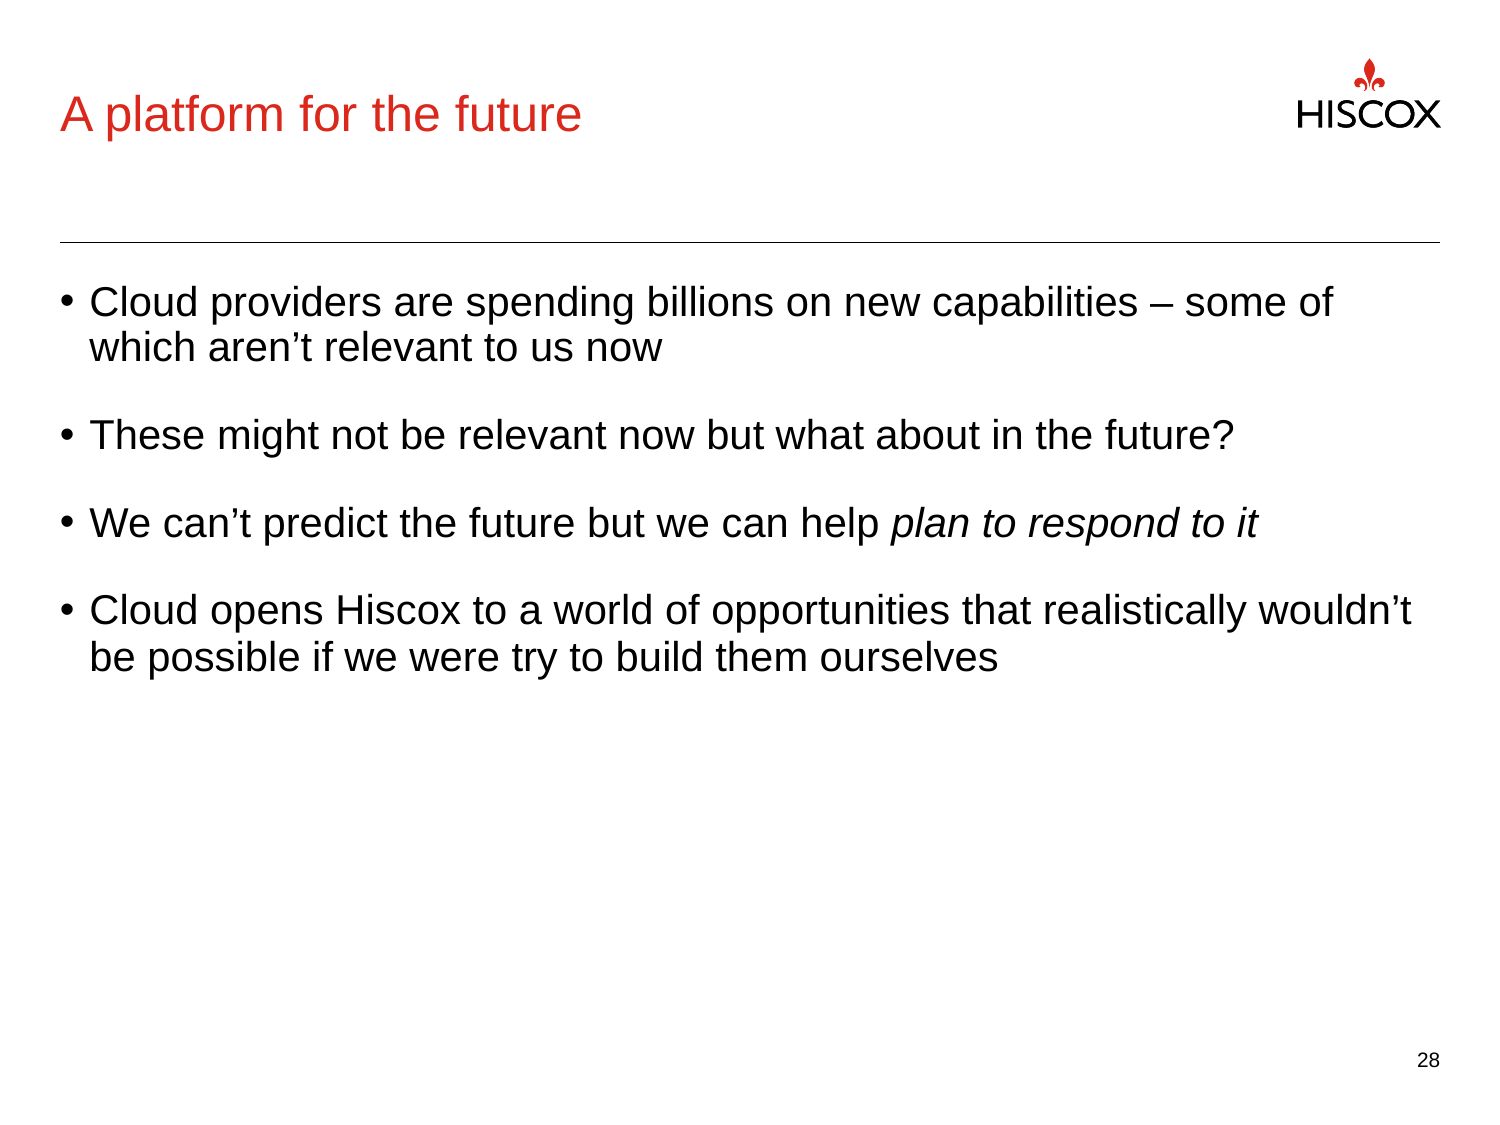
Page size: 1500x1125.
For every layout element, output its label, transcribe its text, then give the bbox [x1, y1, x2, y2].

list Cloud providers are spending billions on new capabilities – some of which aren’t relevant to us now These might not be relevant now but what about in the future? We can’t predict the future but we can help plan to respond to it Cloud opens Hiscox to a world of opportunities that realistically wouldn’t be possible if we were try to build them ourselves [59, 279, 1441, 1018]
picture [1298, 58, 1441, 128]
slide_number 28 [1376, 1050, 1441, 1081]
title A platform for the future [60, 90, 1208, 223]
